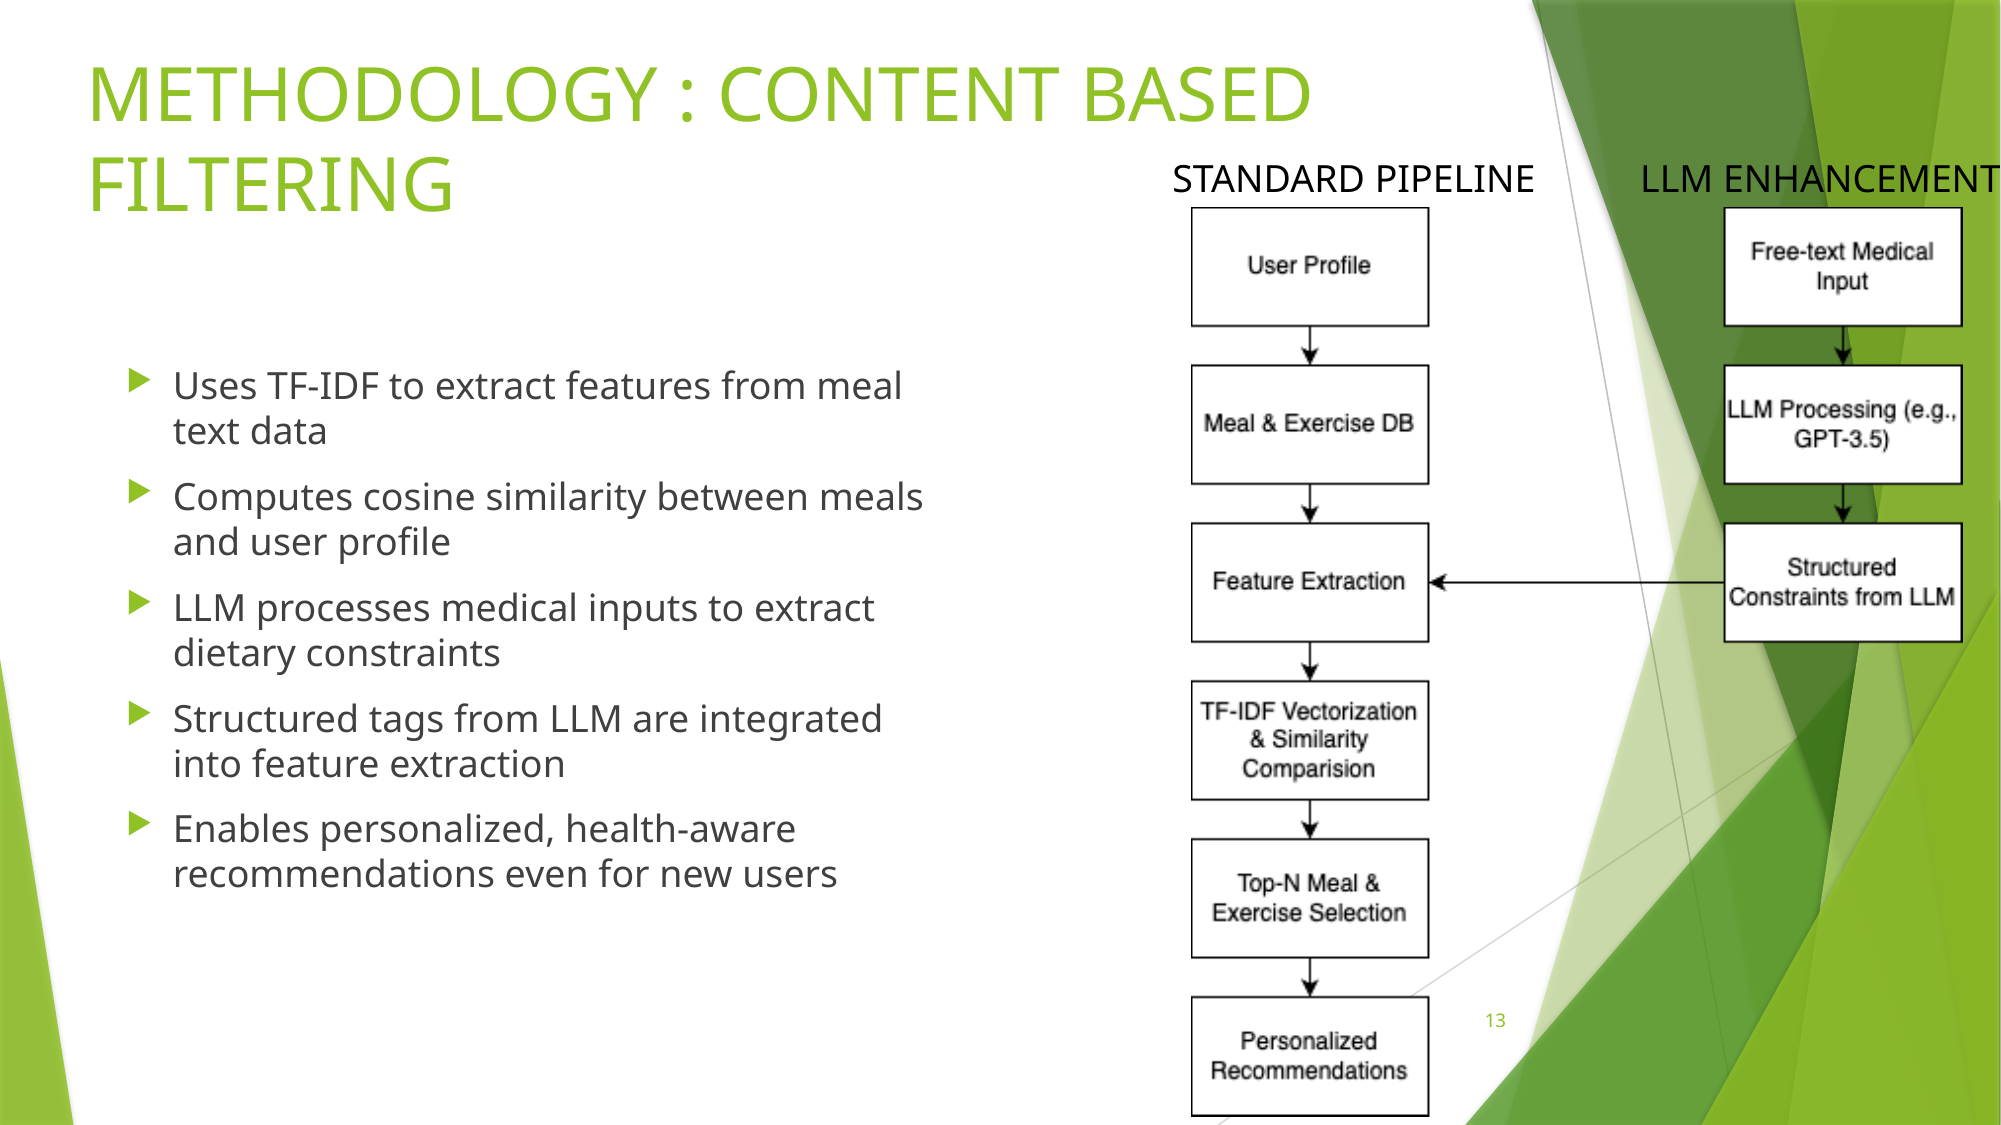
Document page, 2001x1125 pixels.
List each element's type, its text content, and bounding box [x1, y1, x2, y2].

list Uses TF-IDF to extract features from meal text data Computes cosine similarity between meals and user profile LLM processes medical inputs to extract dietary constraints Structured tags from LLM are integrated into feature extraction Enables personalized, health-aware recommendations even for new users [111, 354, 968, 962]
text_box STANDARD PIPELINE [1157, 147, 1578, 208]
picture [1191, 207, 1964, 1118]
text_box LLM ENHANCEMENT [1625, 147, 2000, 208]
title METHODOLOGY : CONTENT BASED FILTERING [71, 39, 1482, 256]
